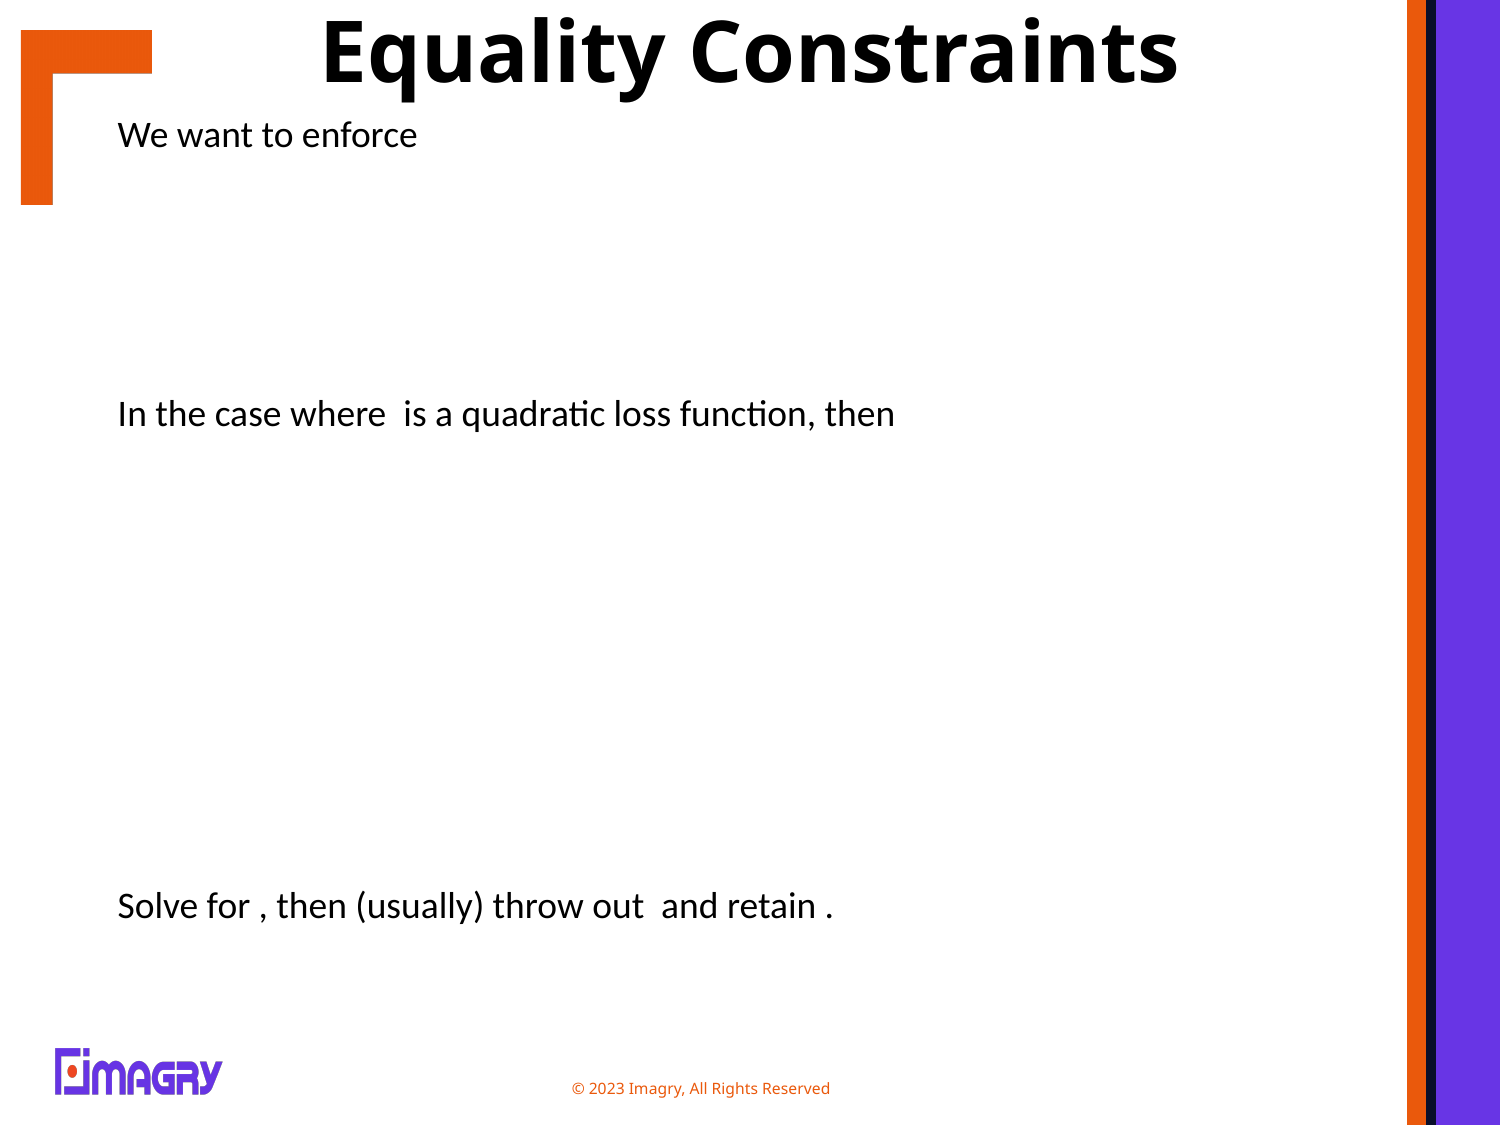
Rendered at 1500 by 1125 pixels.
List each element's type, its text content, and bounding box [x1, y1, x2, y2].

picture [51, 1042, 228, 1103]
picture [20, 30, 152, 205]
title Equality Constraints [187, 0, 1313, 108]
